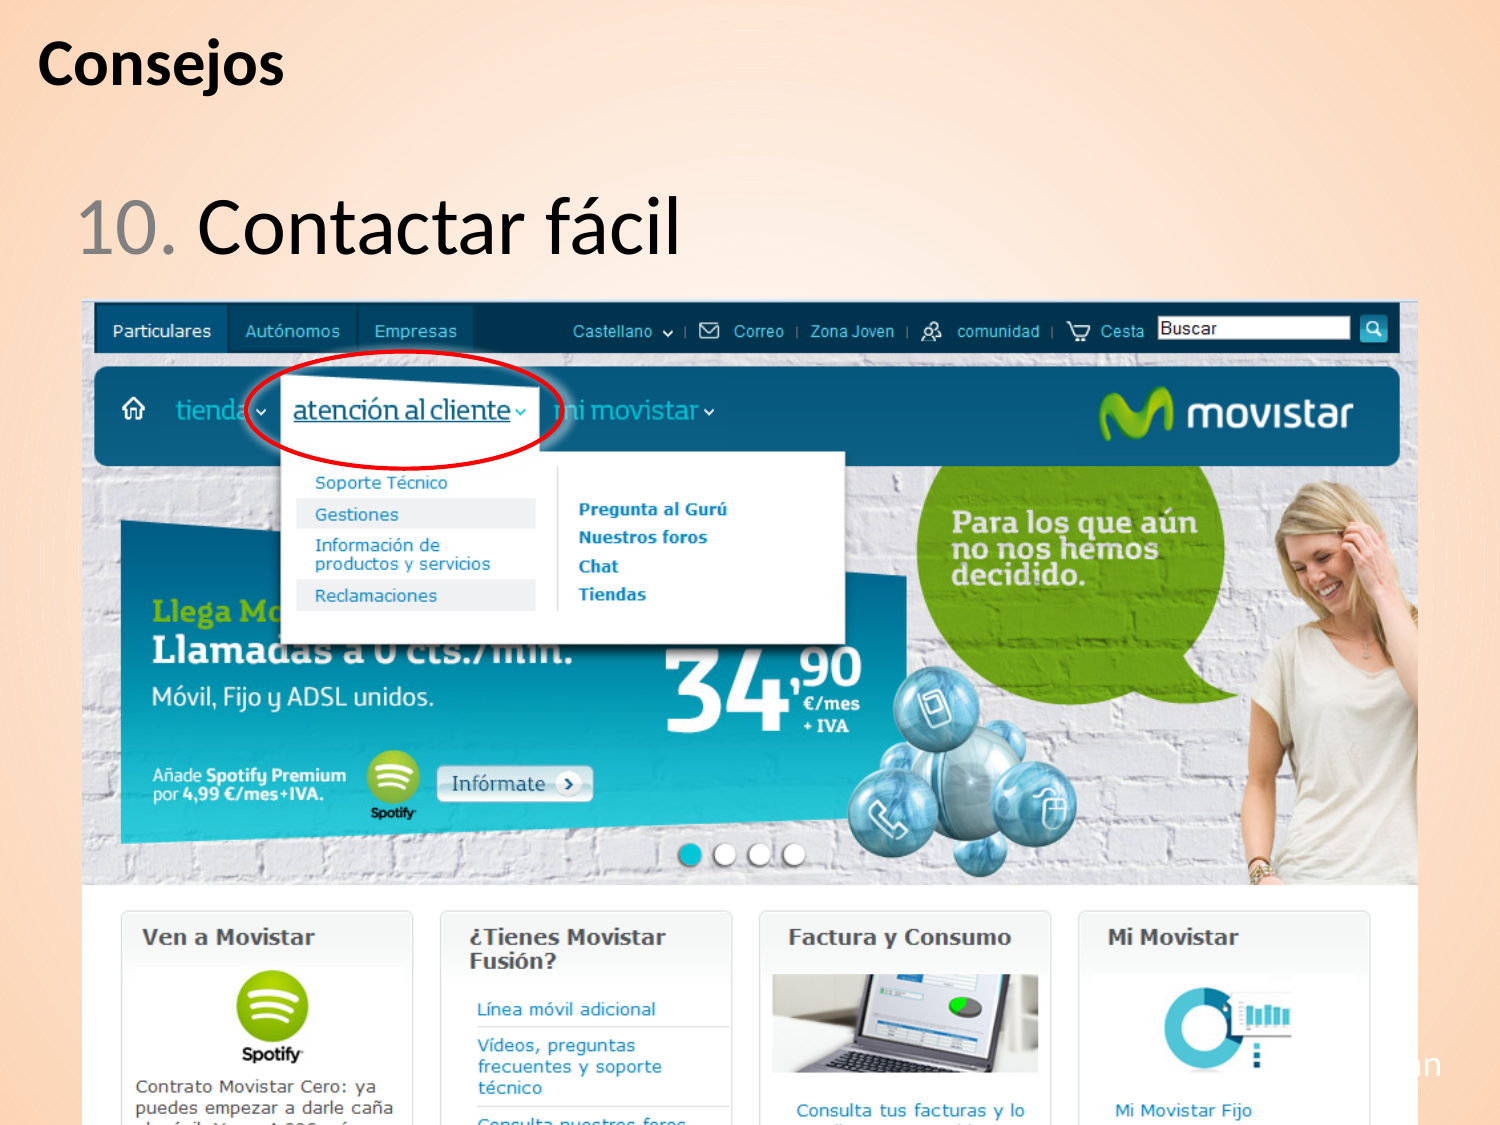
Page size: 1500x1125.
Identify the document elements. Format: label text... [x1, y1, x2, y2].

title Consejos [23, 11, 1500, 200]
list 10. Contactar fácil [58, 163, 1360, 551]
picture [81, 298, 1419, 1125]
